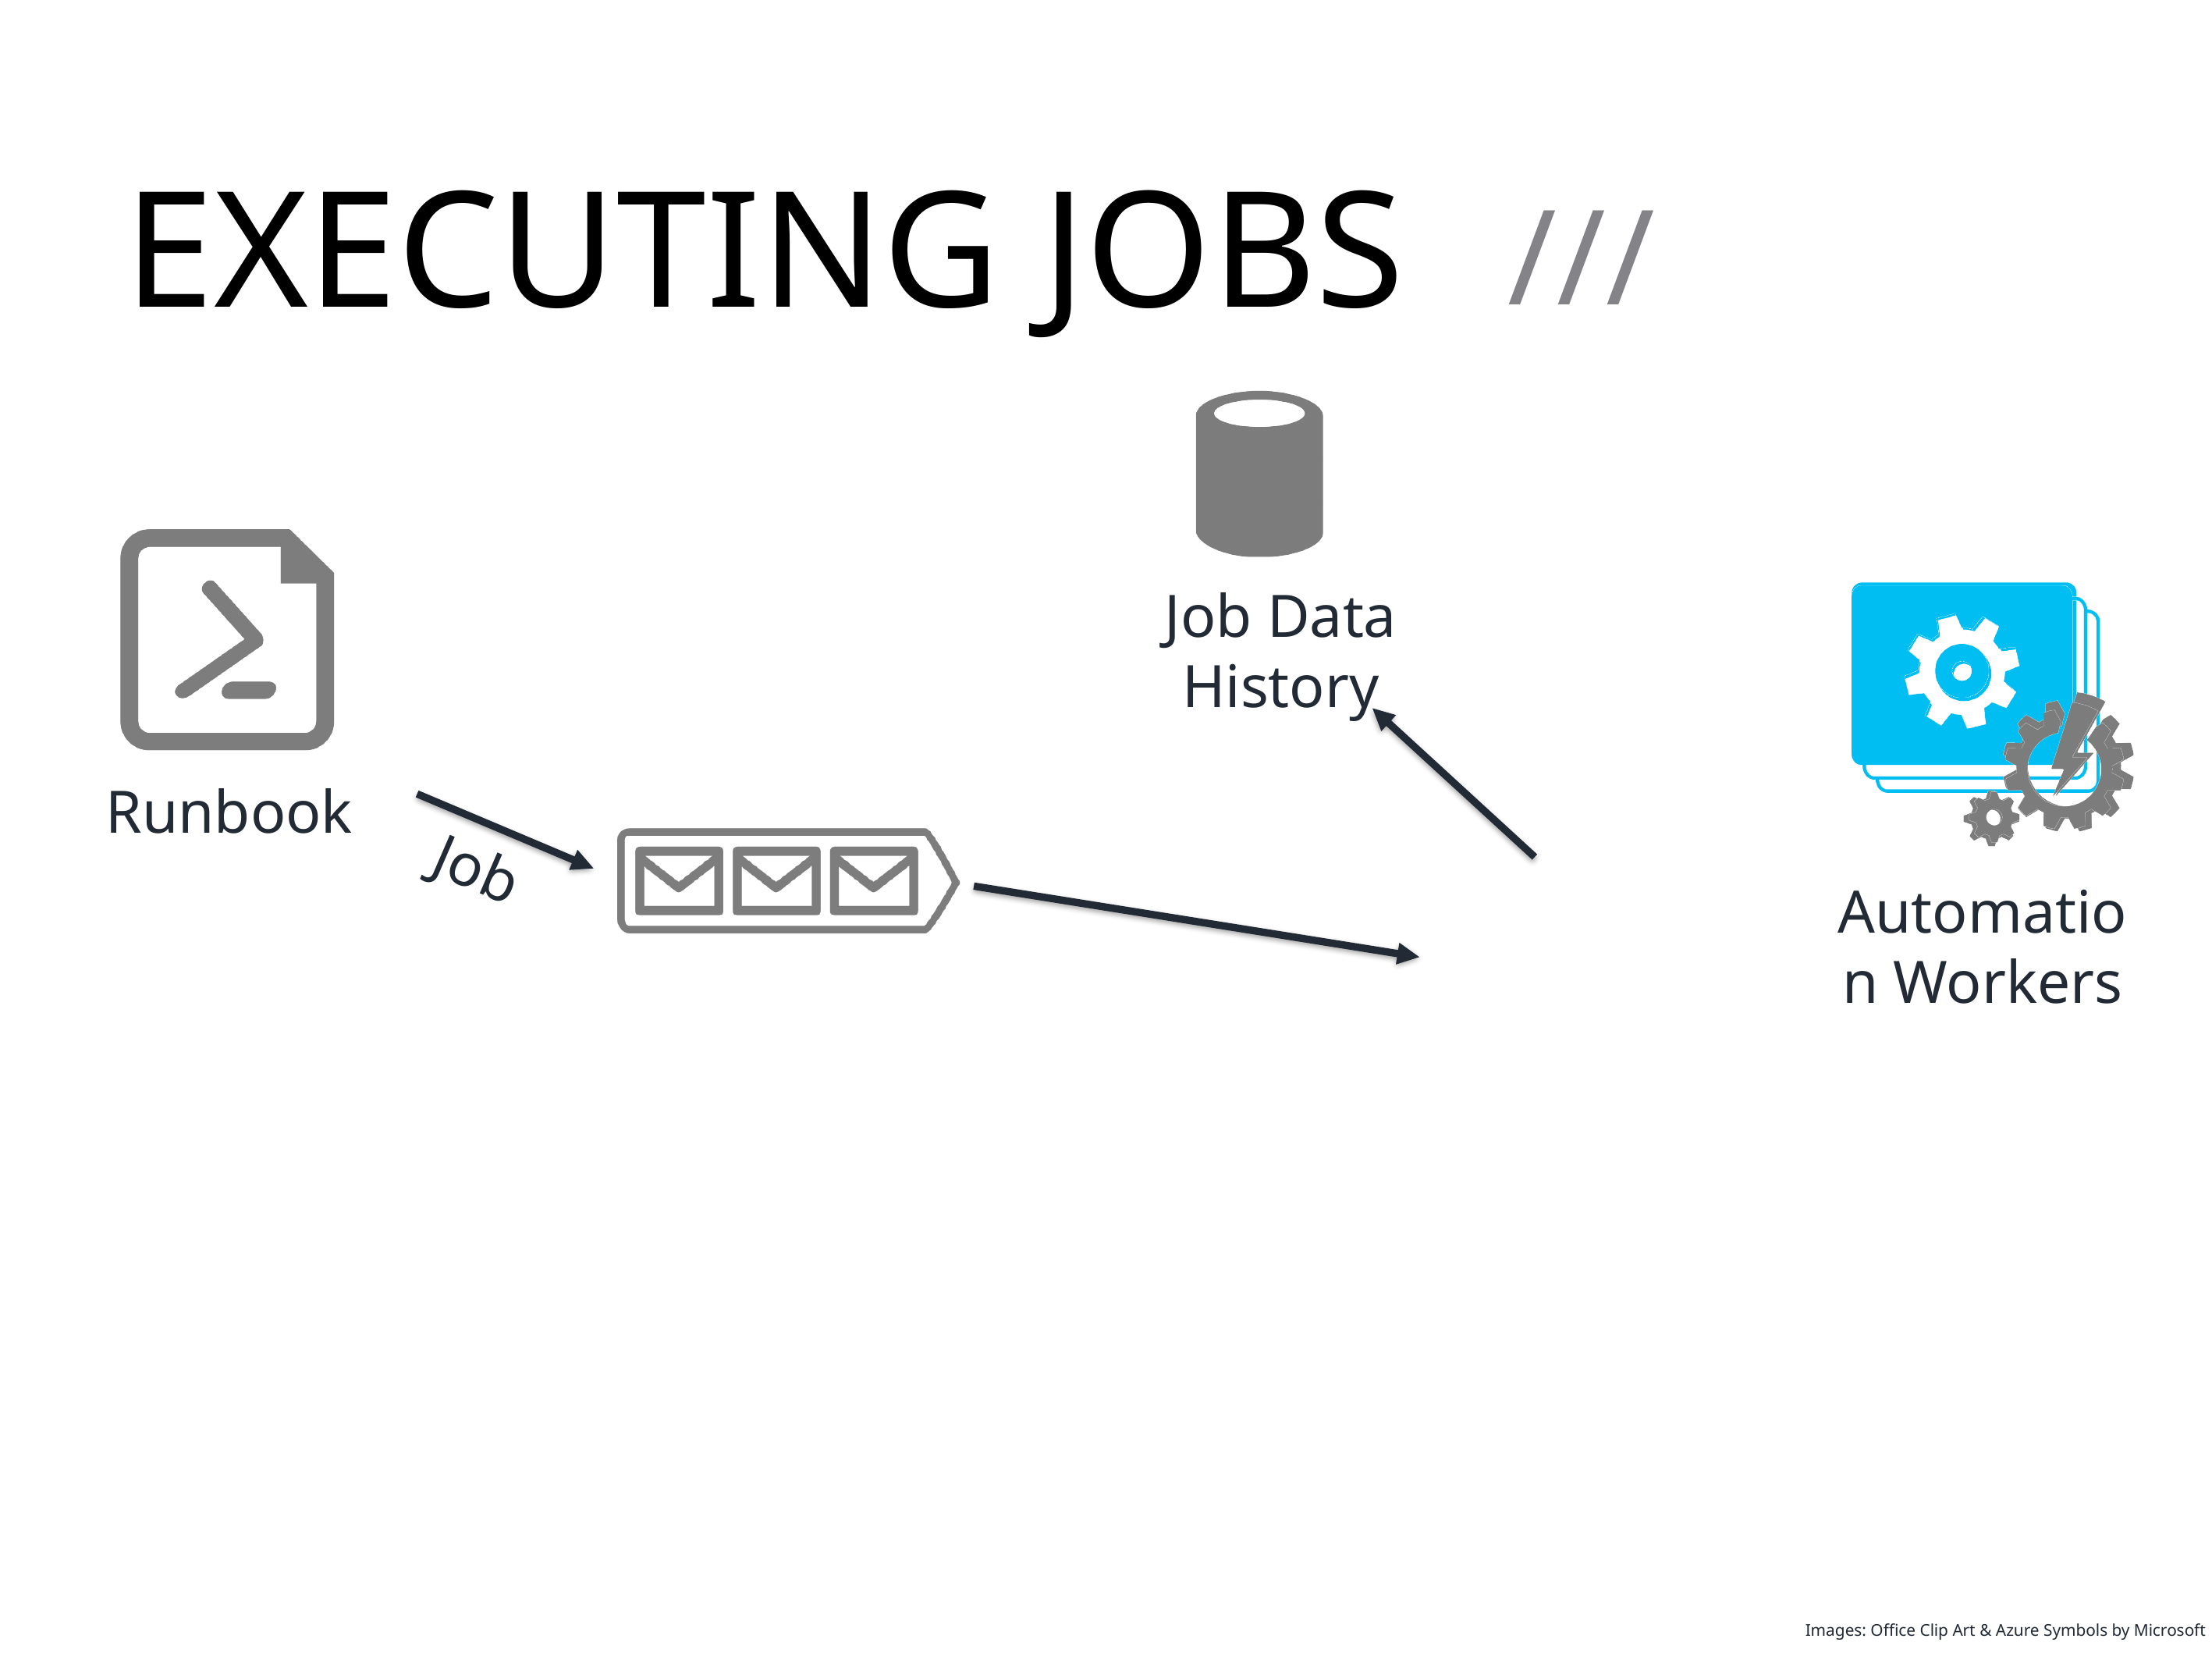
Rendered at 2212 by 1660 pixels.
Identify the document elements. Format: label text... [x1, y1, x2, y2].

text_box Runbook [73, 769, 386, 922]
picture [1850, 560, 2134, 855]
picture [1175, 390, 1343, 557]
picture [616, 708, 961, 1053]
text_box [973, 886, 1420, 958]
picture [115, 528, 339, 751]
text_box Automation Workers [1816, 868, 2149, 1091]
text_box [1372, 708, 1536, 858]
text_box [417, 794, 594, 869]
text_box Job Data History [1142, 573, 1420, 796]
text_box /// [1489, 164, 1717, 340]
text_box Images: Office Clip Art & Azure Symbols by Microsoft [1793, 1614, 2212, 1646]
text_box Job [341, 790, 584, 1010]
text_box EXECUTING JOBS [106, 137, 2049, 349]
